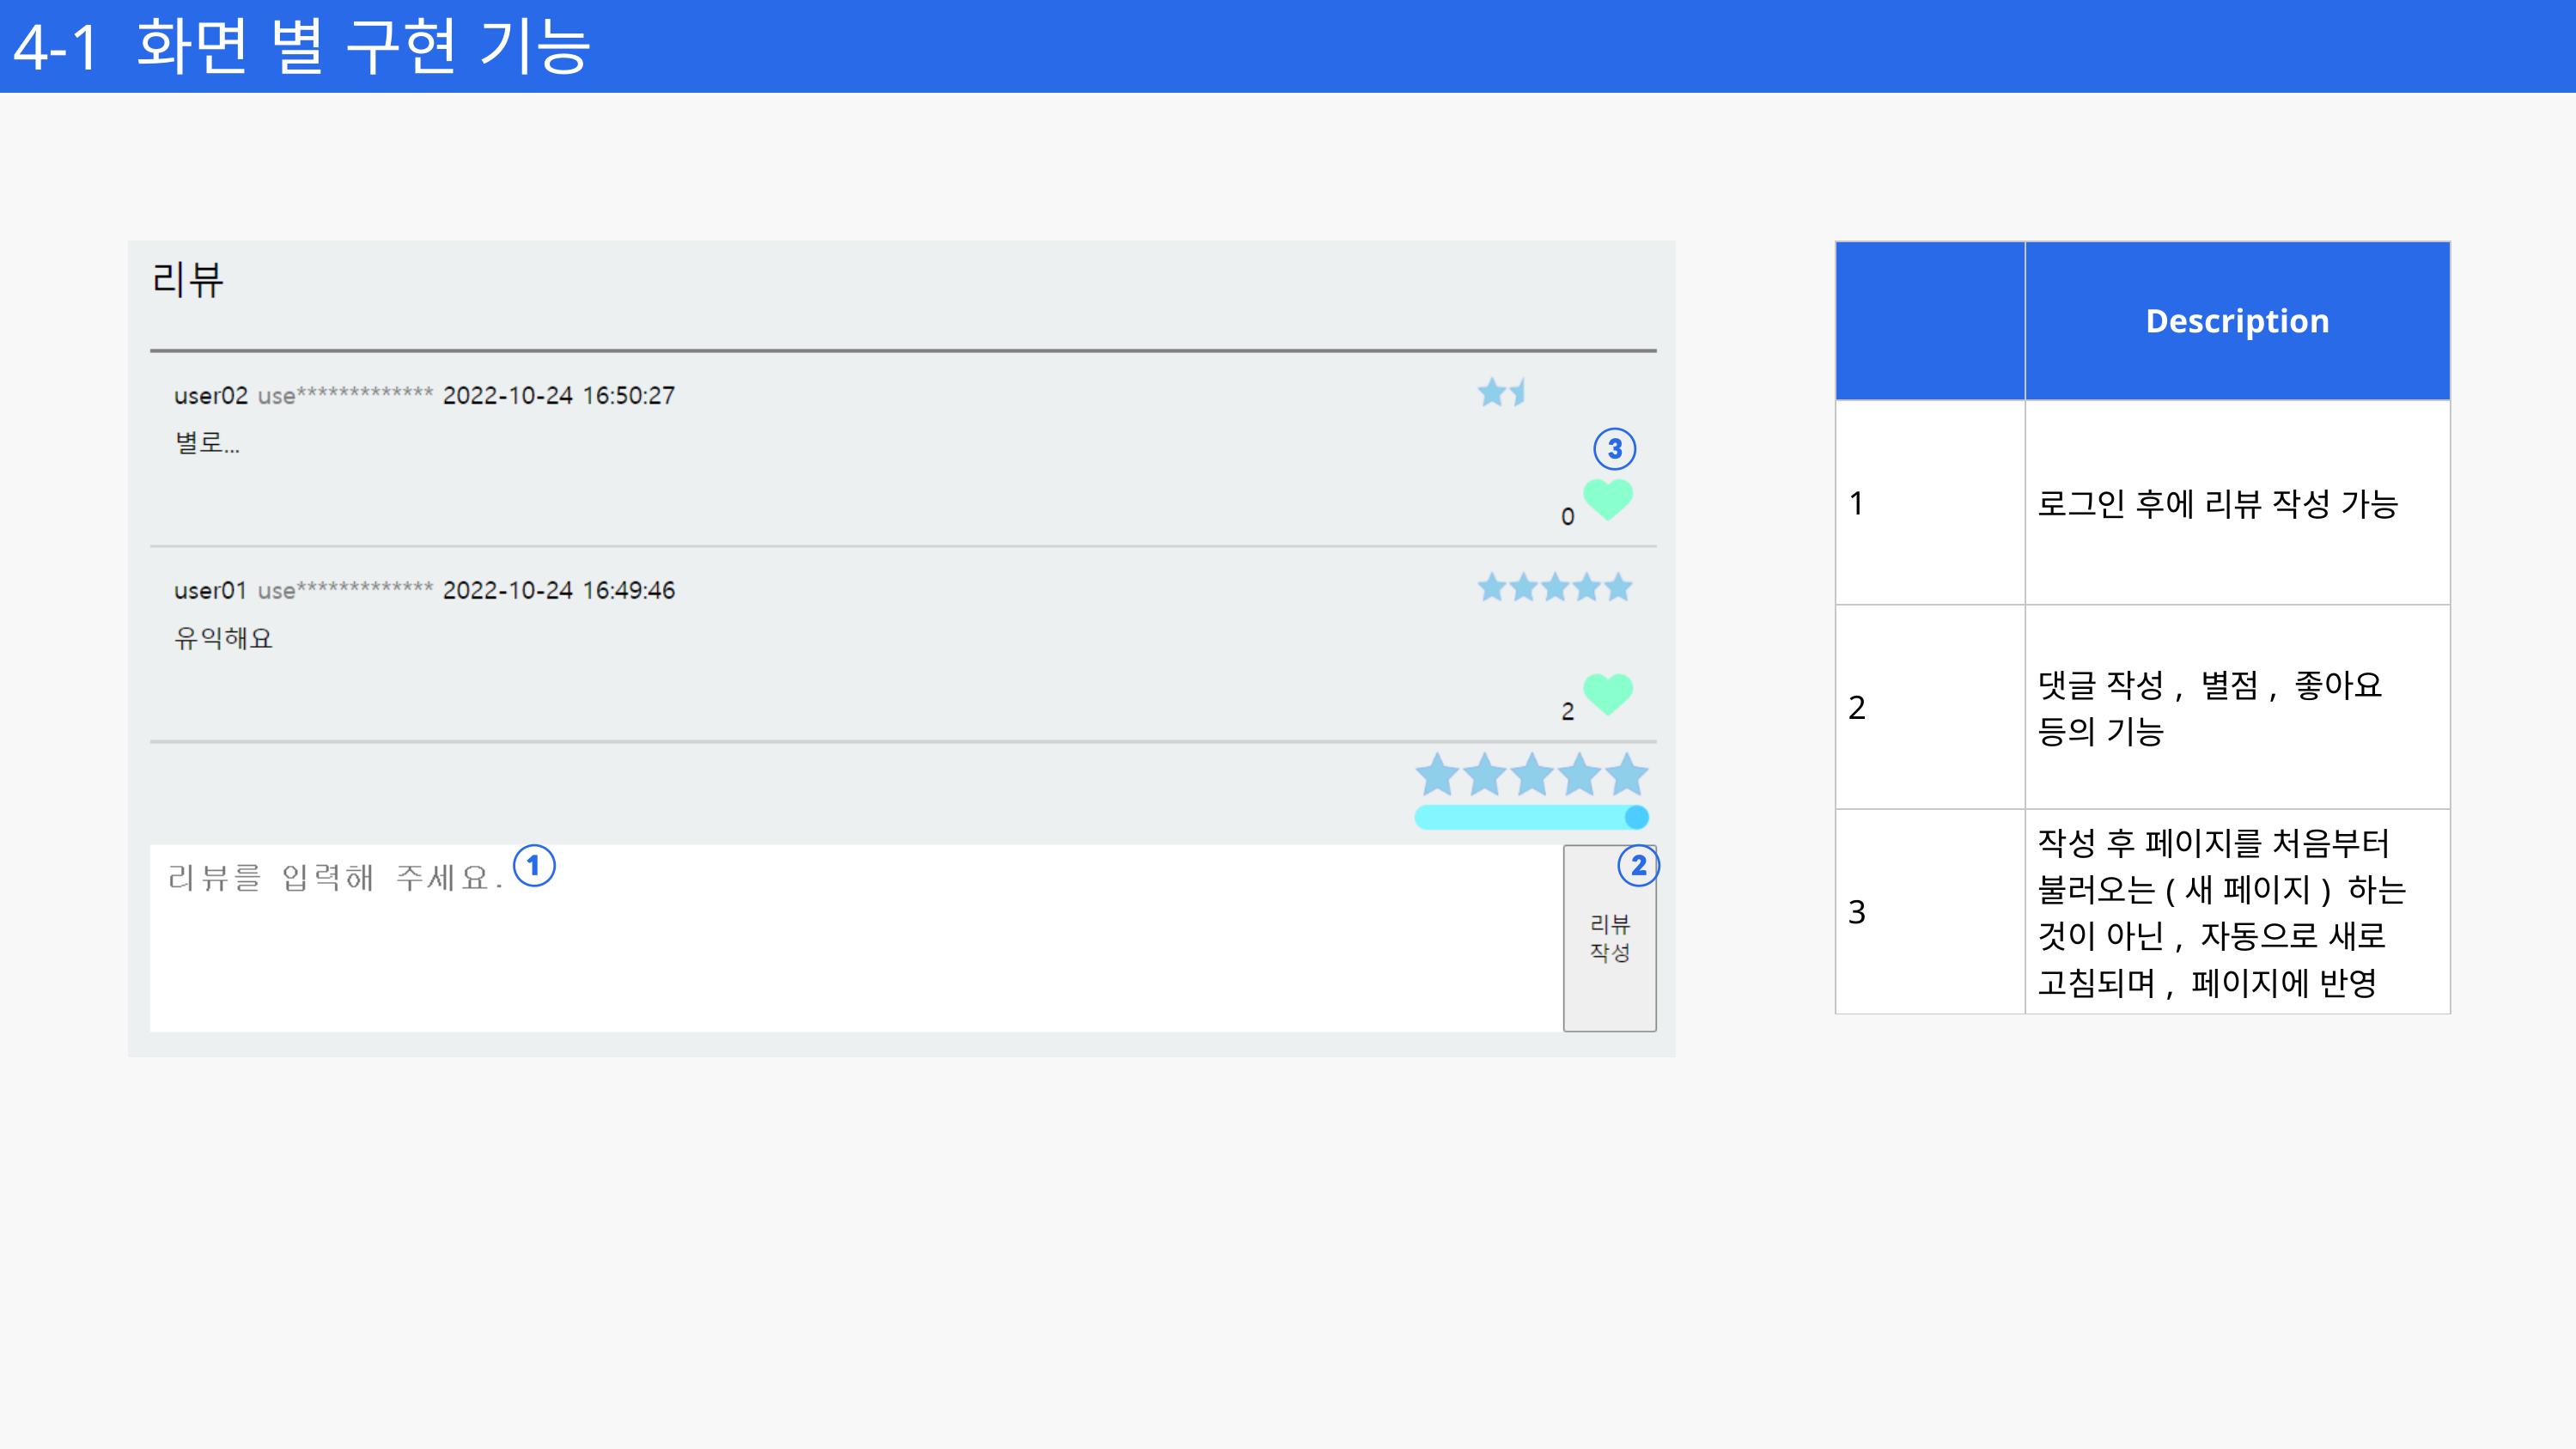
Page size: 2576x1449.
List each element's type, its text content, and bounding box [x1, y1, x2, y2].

table_cell 2 [1836, 606, 2025, 808]
picture [128, 240, 1676, 1058]
table_cell 댓글 작성, 별점, 좋아요 등의 기능 [2026, 606, 2450, 808]
table_cell 3 [1836, 810, 2025, 1014]
table_cell 작성 후 페이지를 처음부터 불러오는(새 페이지) 하는 것이 아닌, 자동으로 새로 고침되며, 페이지에 반영 [2026, 810, 2450, 1014]
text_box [0, 0, 2576, 94]
table_cell 1 [1836, 401, 2025, 604]
table_cell 로그인 후에 리뷰 작성 가능 [2026, 401, 2450, 604]
table_header [1836, 242, 2025, 399]
table_header Description [2026, 242, 2450, 399]
